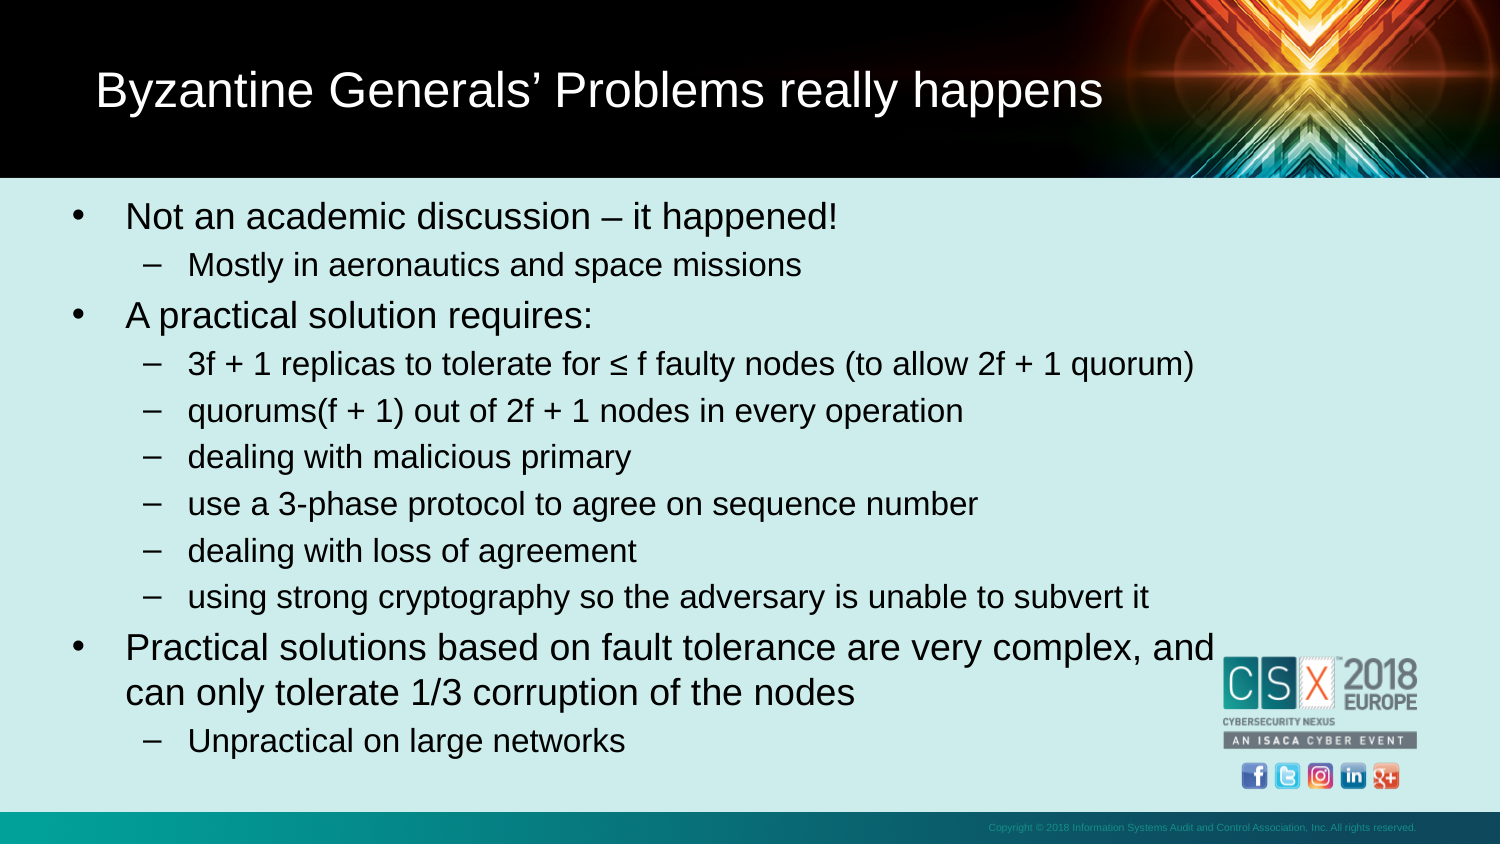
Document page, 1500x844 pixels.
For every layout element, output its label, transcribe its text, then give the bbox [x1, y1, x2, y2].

list Byzantine Generals’ Problems really happens [80, 0, 1219, 176]
list Not an academic discussion – it happened! Mostly in aeronautics and space missions A practical solution requires: 3f + 1 replicas to tolerate for ≤ f faulty nodes (to allow 2f + 1 quorum) quorums(f + 1) out of 2f + 1 nodes in every operation dealing with malicious primary use a 3-phase protocol to agree on sequence number dealing with loss of agreement using strong cryptography so the adversary is unable to subvert it Practical solutions based on fault tolerance are very complex, and can only tolerate 1/3 corruption of the nodes Unpractical on large networks [58, 185, 1248, 762]
picture [0, 0, 1500, 844]
